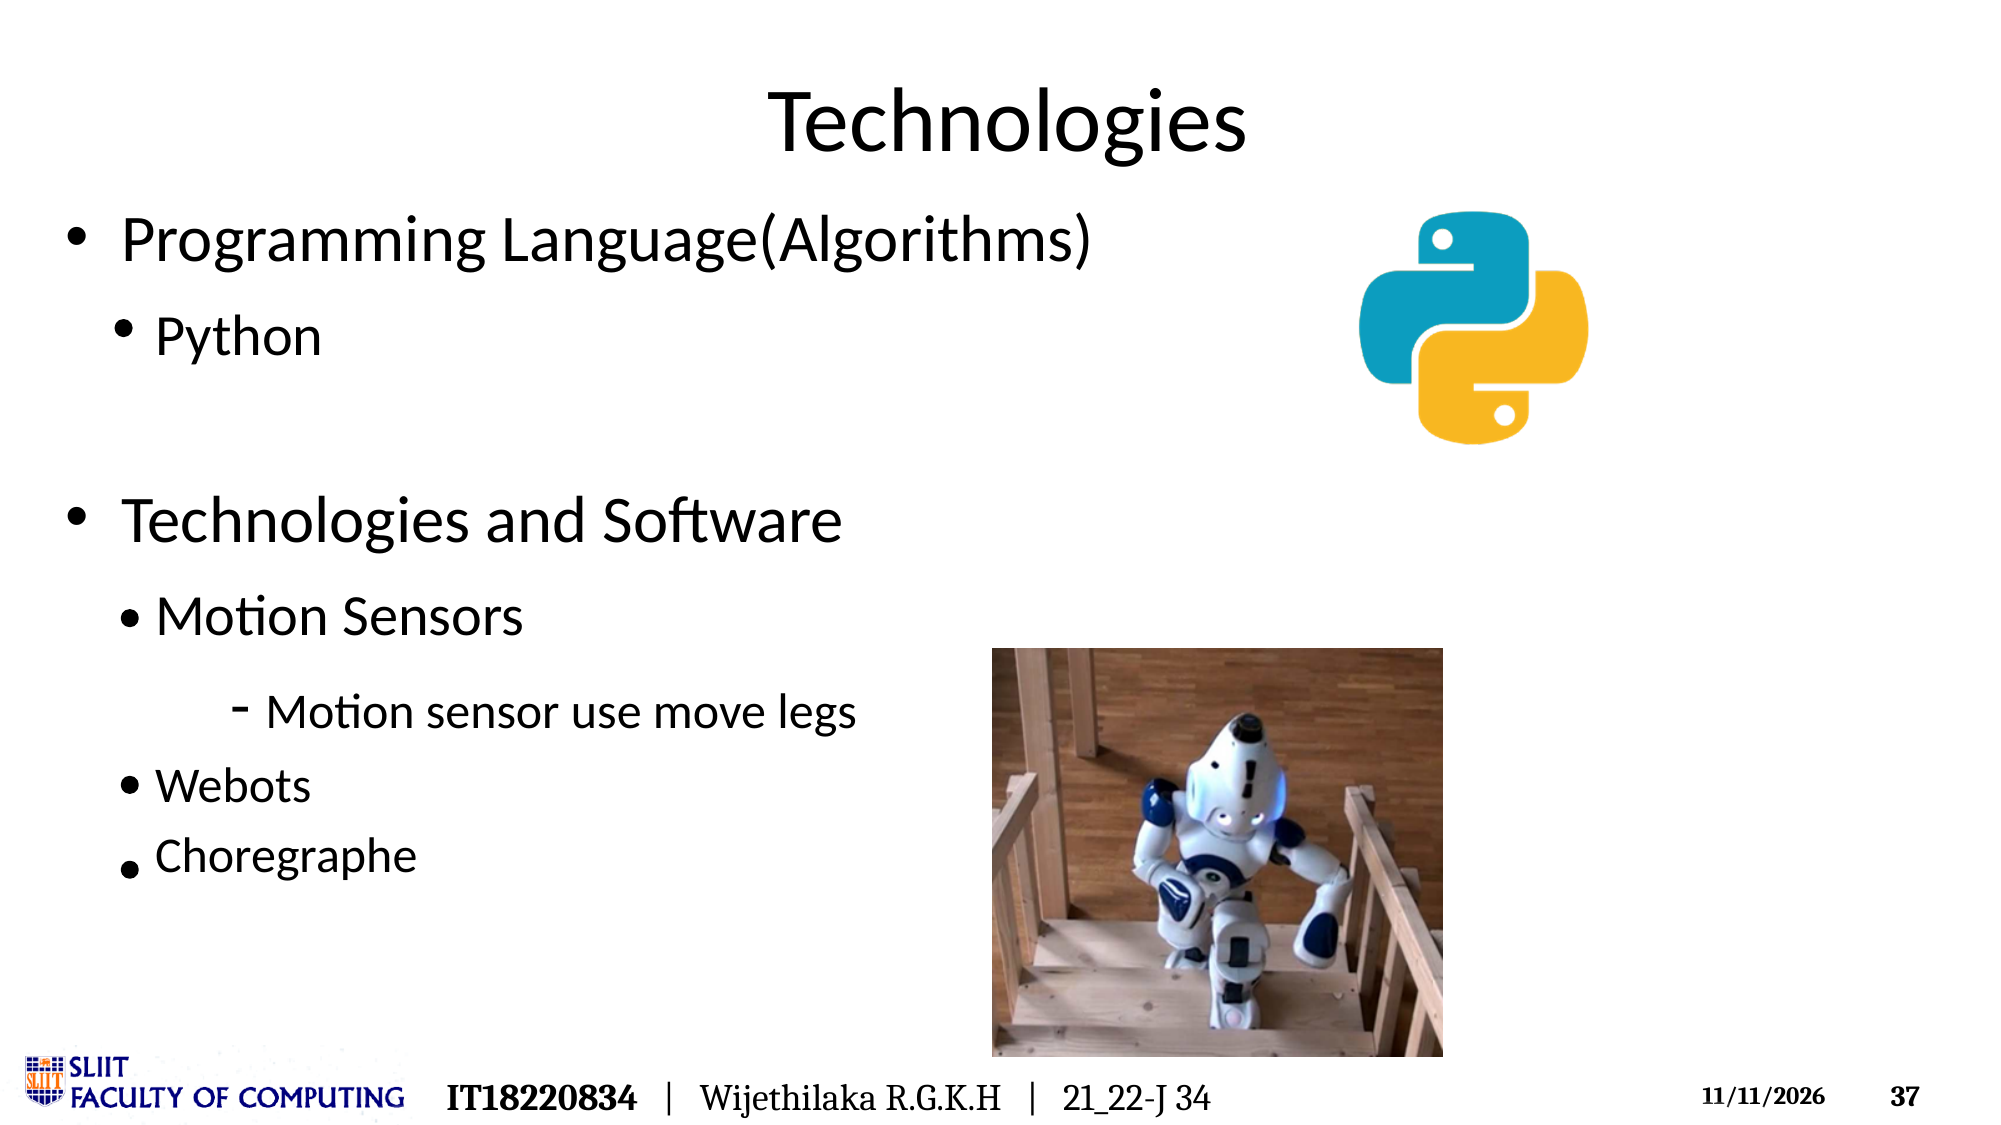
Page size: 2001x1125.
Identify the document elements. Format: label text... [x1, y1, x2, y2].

title Technologies [50, 50, 1967, 180]
picture [992, 648, 1443, 1057]
list Programming Language(Algorithms) Python Technologies and Software Motion Sensors - Motion sensor use move legs Webots Choregraphe [50, 187, 1967, 1038]
text_box [114, 319, 133, 338]
text_box [120, 775, 139, 794]
picture [0, 1045, 413, 1124]
picture [1248, 102, 1699, 554]
text_box [120, 609, 139, 628]
text_box [120, 860, 139, 879]
